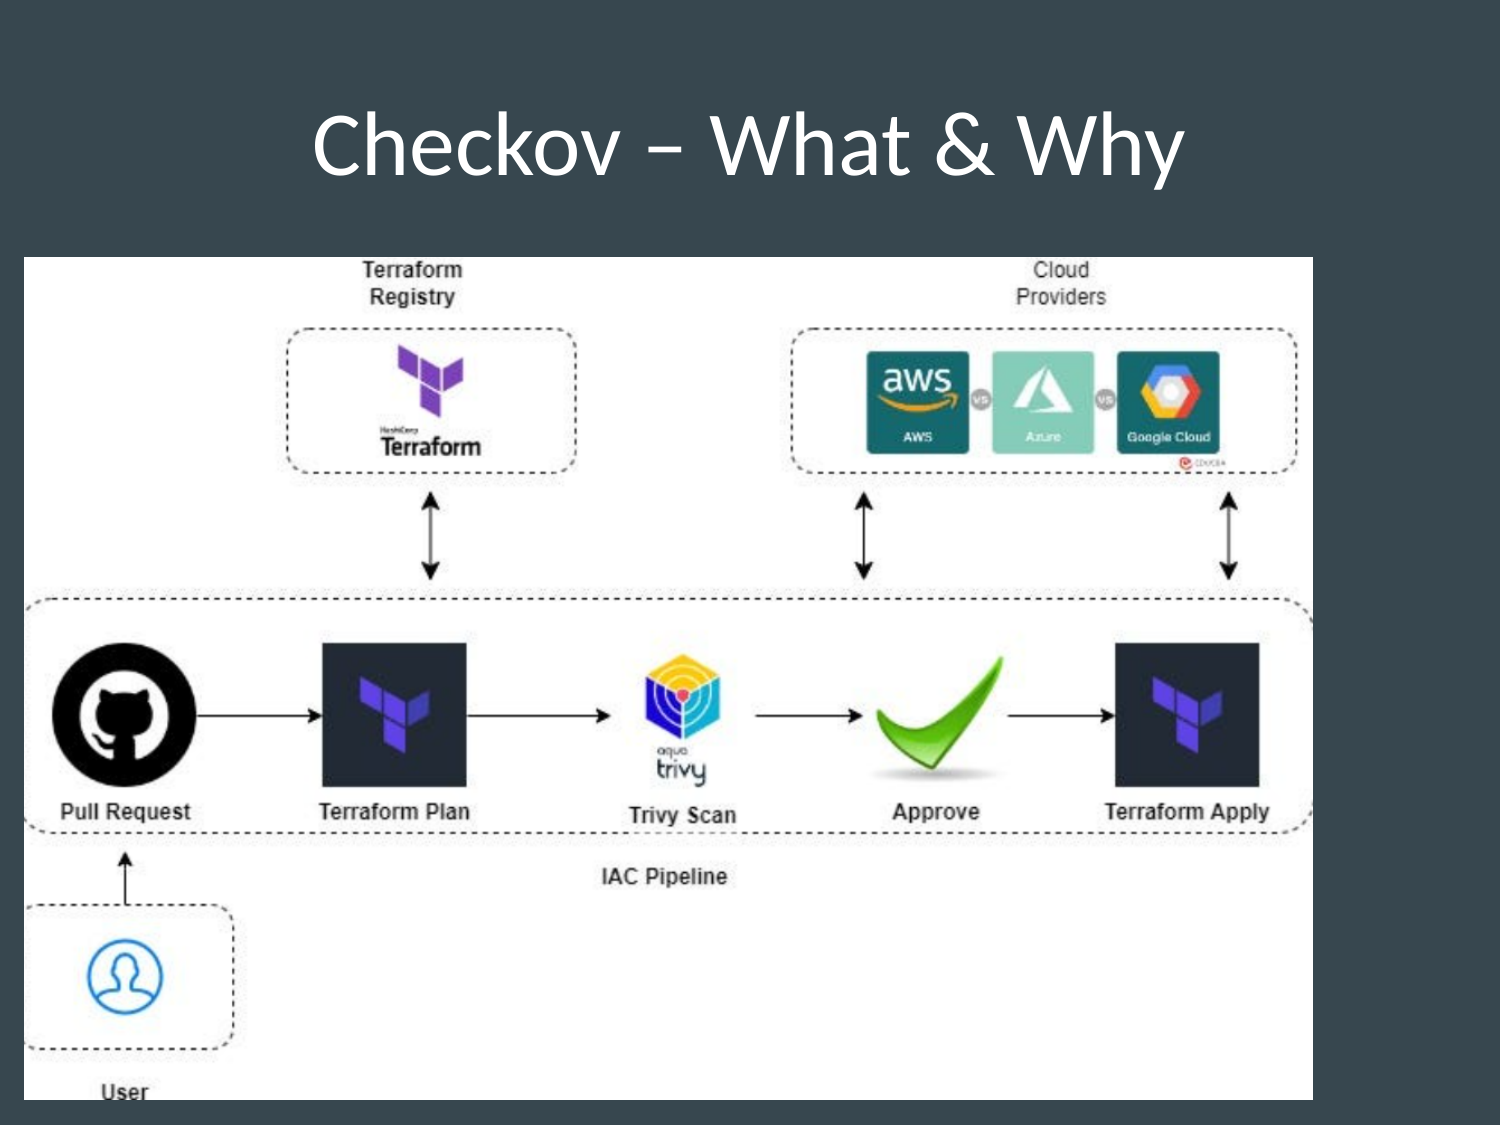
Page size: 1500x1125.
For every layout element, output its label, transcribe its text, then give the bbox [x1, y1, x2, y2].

title Checkov – What & Why [75, 45, 1425, 233]
picture [24, 257, 1313, 1101]
